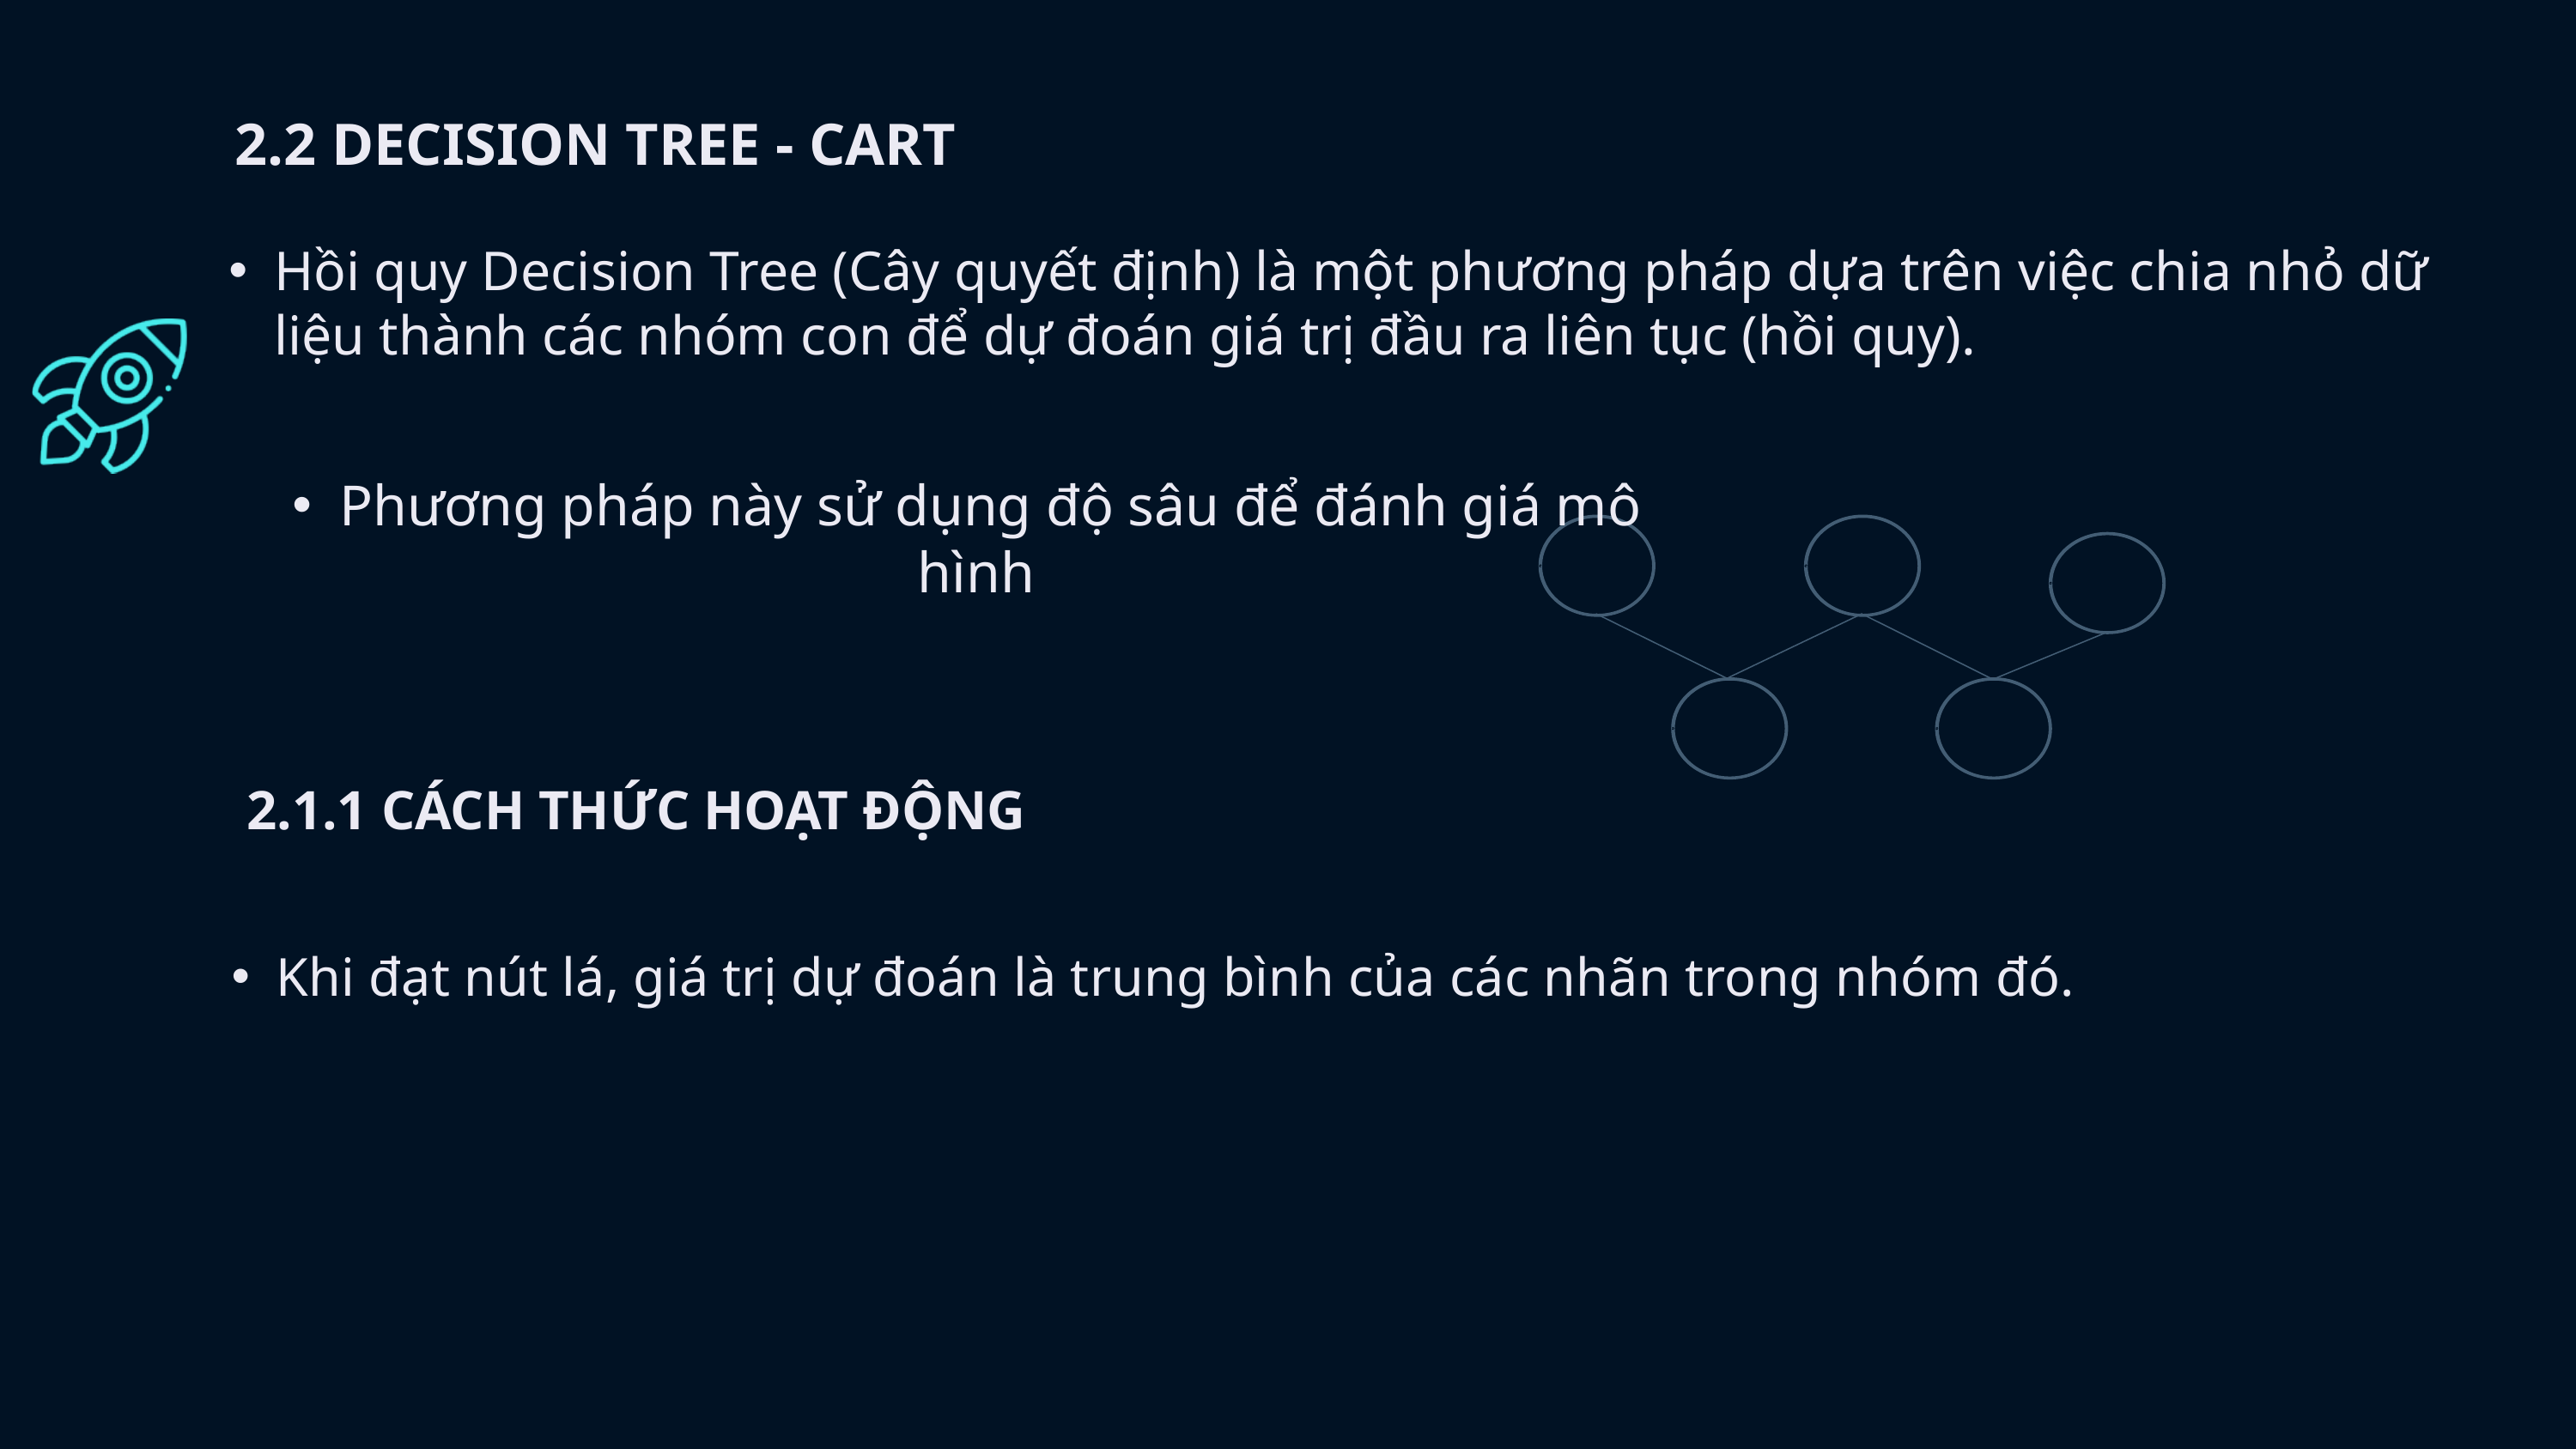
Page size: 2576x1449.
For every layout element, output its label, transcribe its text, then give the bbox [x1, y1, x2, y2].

text_box Khi đạt nút lá, giá trị dự đoán là trung bình của các nhãn trong nhóm đó. [186, 933, 2567, 1081]
text_box 2.1.1 CÁCH THỨC HOẠT ĐỘNG [193, 776, 1107, 840]
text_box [1538, 514, 1655, 616]
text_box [1803, 514, 1920, 616]
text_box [1670, 676, 1787, 779]
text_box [1935, 676, 2051, 779]
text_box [2048, 531, 2165, 634]
text_box [32, 318, 183, 474]
text_box 2.2 DECISION TREE - CART [234, 107, 968, 177]
text_box Phương pháp này sử dụng độ sâu để đánh giá mô hình [211, 470, 1675, 604]
text_box Hồi quy Decision Tree (Cây quyết định) là một phương pháp dựa trên việc chia nhỏ dữ liệu thành các nhóm con để dự đoán giá trị đầu ra liên tục (hồi quy). [183, 237, 2470, 494]
